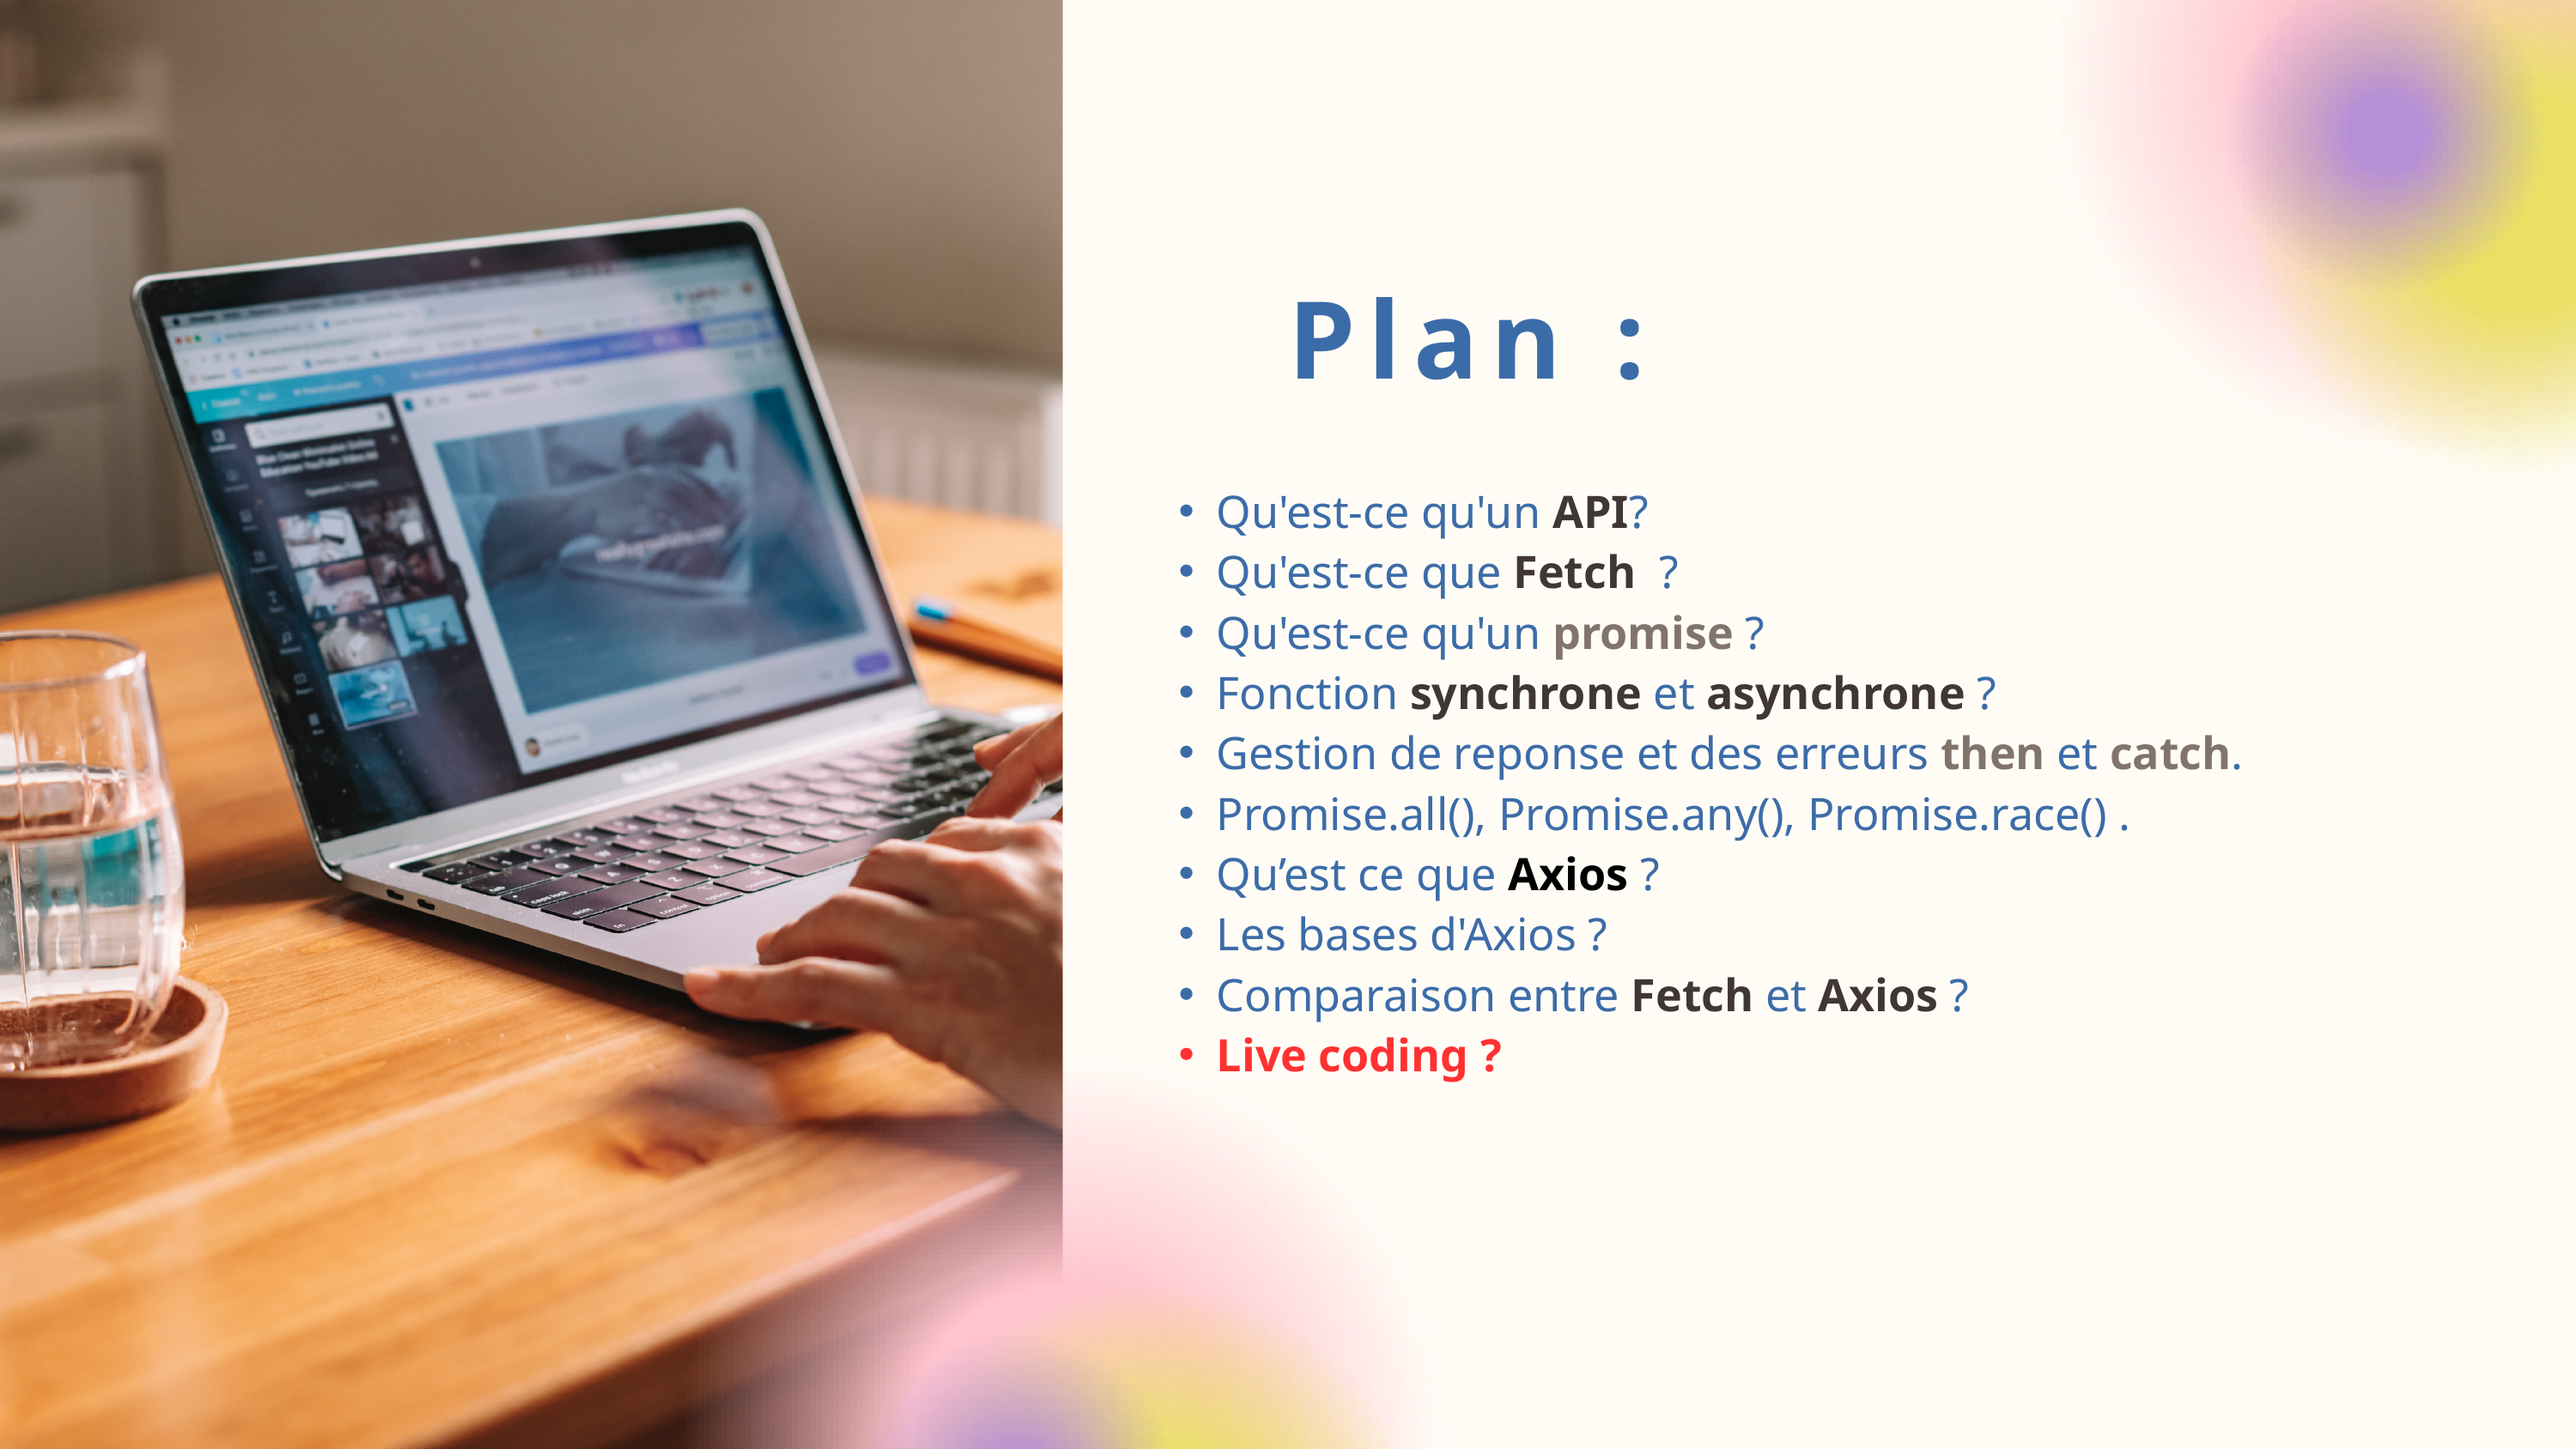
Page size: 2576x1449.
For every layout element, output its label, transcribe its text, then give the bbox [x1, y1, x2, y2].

text_box [2050, 0, 2576, 482]
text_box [0, 0, 1063, 1449]
text_box Plan : [1288, 250, 2050, 401]
text_box [1066, 1056, 1444, 1449]
text_box Qu'est-ce qu'un API? Qu'est-ce que Fetch ? Qu'est-ce qu'un promise ? Fonction synchrone et asynchrone ? Gestion de reponse et des erreurs then et catch. Promise.all(), Promise.any(), Promise.race() . Qu’est ce que Axios ? Les bases d'Axios ? Comparaison entre Fetch et Axios ? Live coding ? [1140, 476, 2472, 1142]
